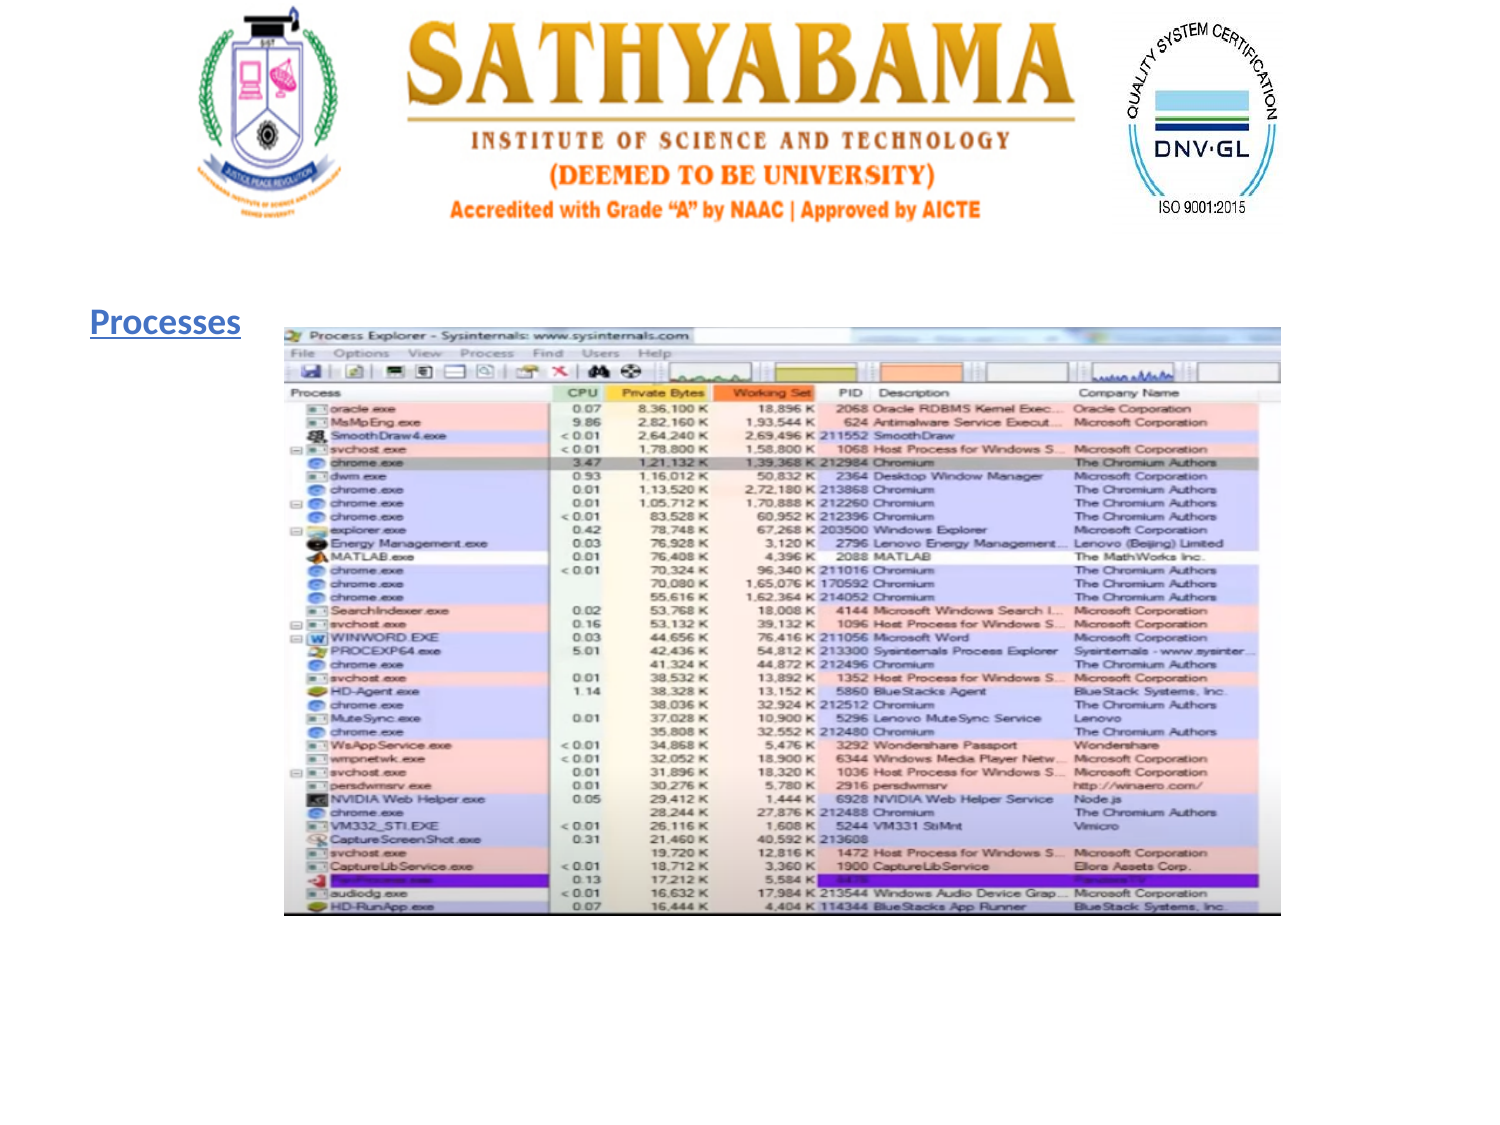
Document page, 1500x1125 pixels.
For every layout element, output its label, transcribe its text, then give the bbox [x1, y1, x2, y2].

picture [397, 0, 1084, 230]
picture [186, 3, 352, 227]
picture [1112, 8, 1283, 238]
picture [284, 327, 1281, 916]
text_box Processes [75, 289, 1476, 394]
